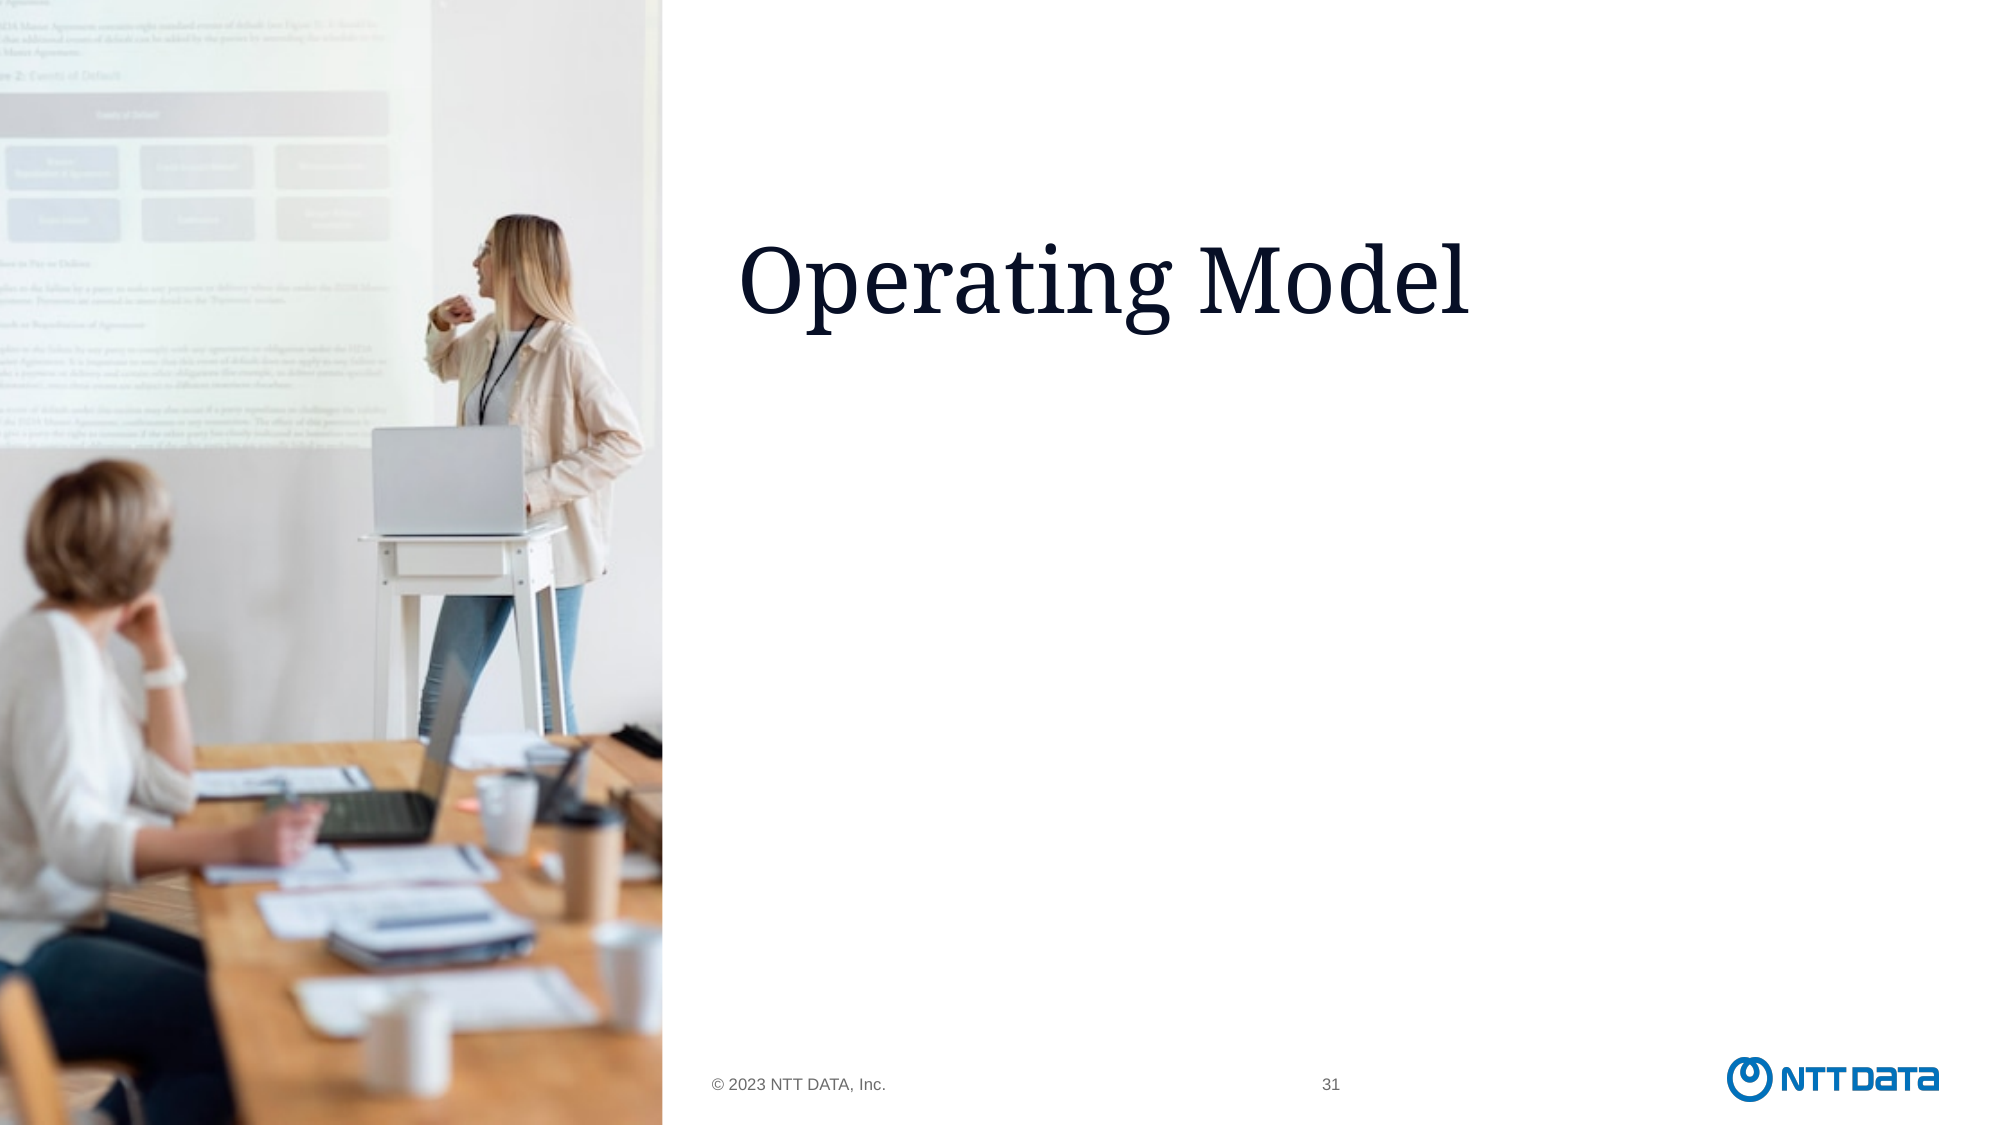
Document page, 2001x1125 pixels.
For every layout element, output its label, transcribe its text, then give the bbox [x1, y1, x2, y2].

picture [1727, 1057, 1939, 1102]
text_box Operating Model [737, 221, 1748, 352]
slide_number 31 [1306, 1076, 1357, 1092]
picture [0, 0, 663, 1125]
footer © 2023 NTT DATA, Inc. [711, 1076, 1290, 1092]
